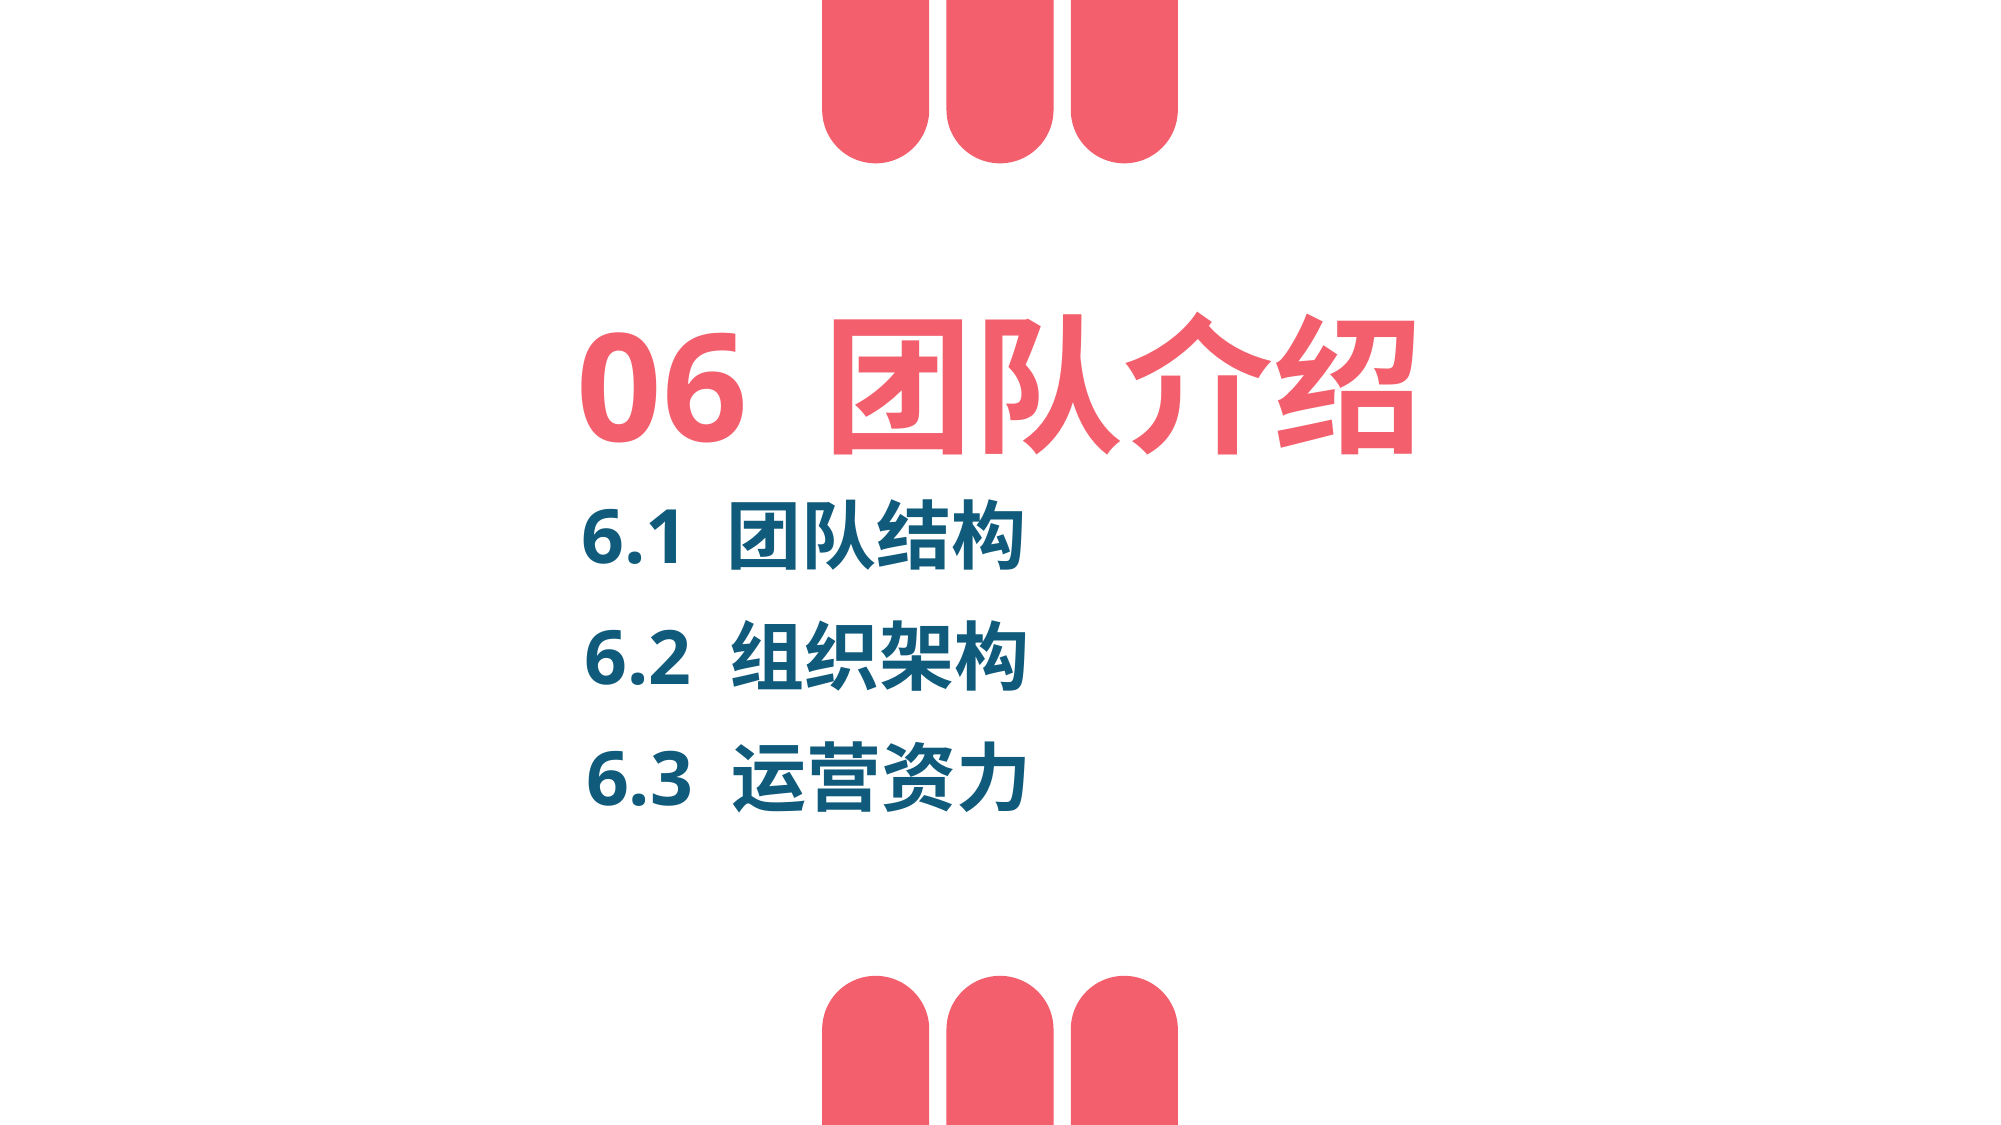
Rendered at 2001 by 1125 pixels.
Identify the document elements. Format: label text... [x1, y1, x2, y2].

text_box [822, 0, 1178, 164]
text_box 6.3 运营资力 [571, 723, 1046, 828]
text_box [822, 975, 1178, 1125]
text_box 6.2 组织架构 [569, 602, 1044, 707]
text_box 06 团队介绍 [562, 284, 1438, 480]
text_box 6.1 团队结构 [566, 481, 1041, 586]
